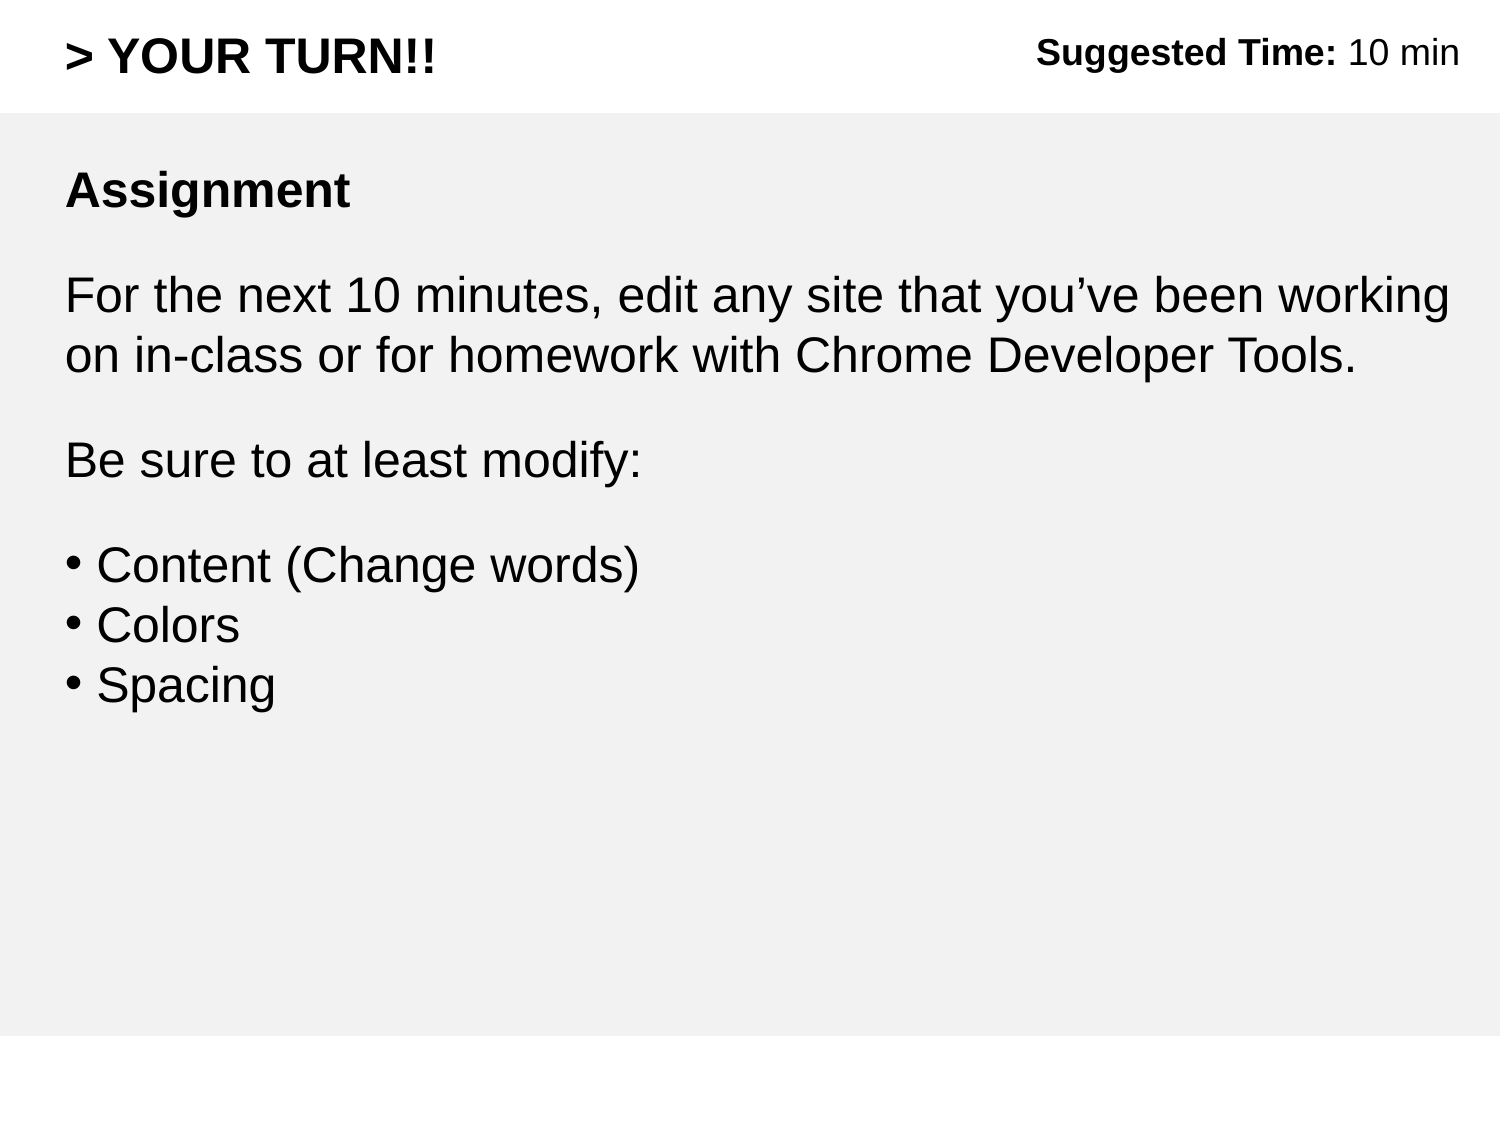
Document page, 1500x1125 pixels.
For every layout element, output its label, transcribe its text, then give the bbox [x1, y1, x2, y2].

text_box Suggested Time: 10 min [487, 20, 1475, 81]
text_box > YOUR TURN!! [49, 16, 913, 91]
text_box Assignment For the next 10 minutes, edit any site that you’ve been working on in-class or for homework with Chrome Developer Tools. Be sure to at least modify: Content (Change words) Colors Spacing [50, 149, 1475, 825]
text_box [0, 112, 1500, 1037]
